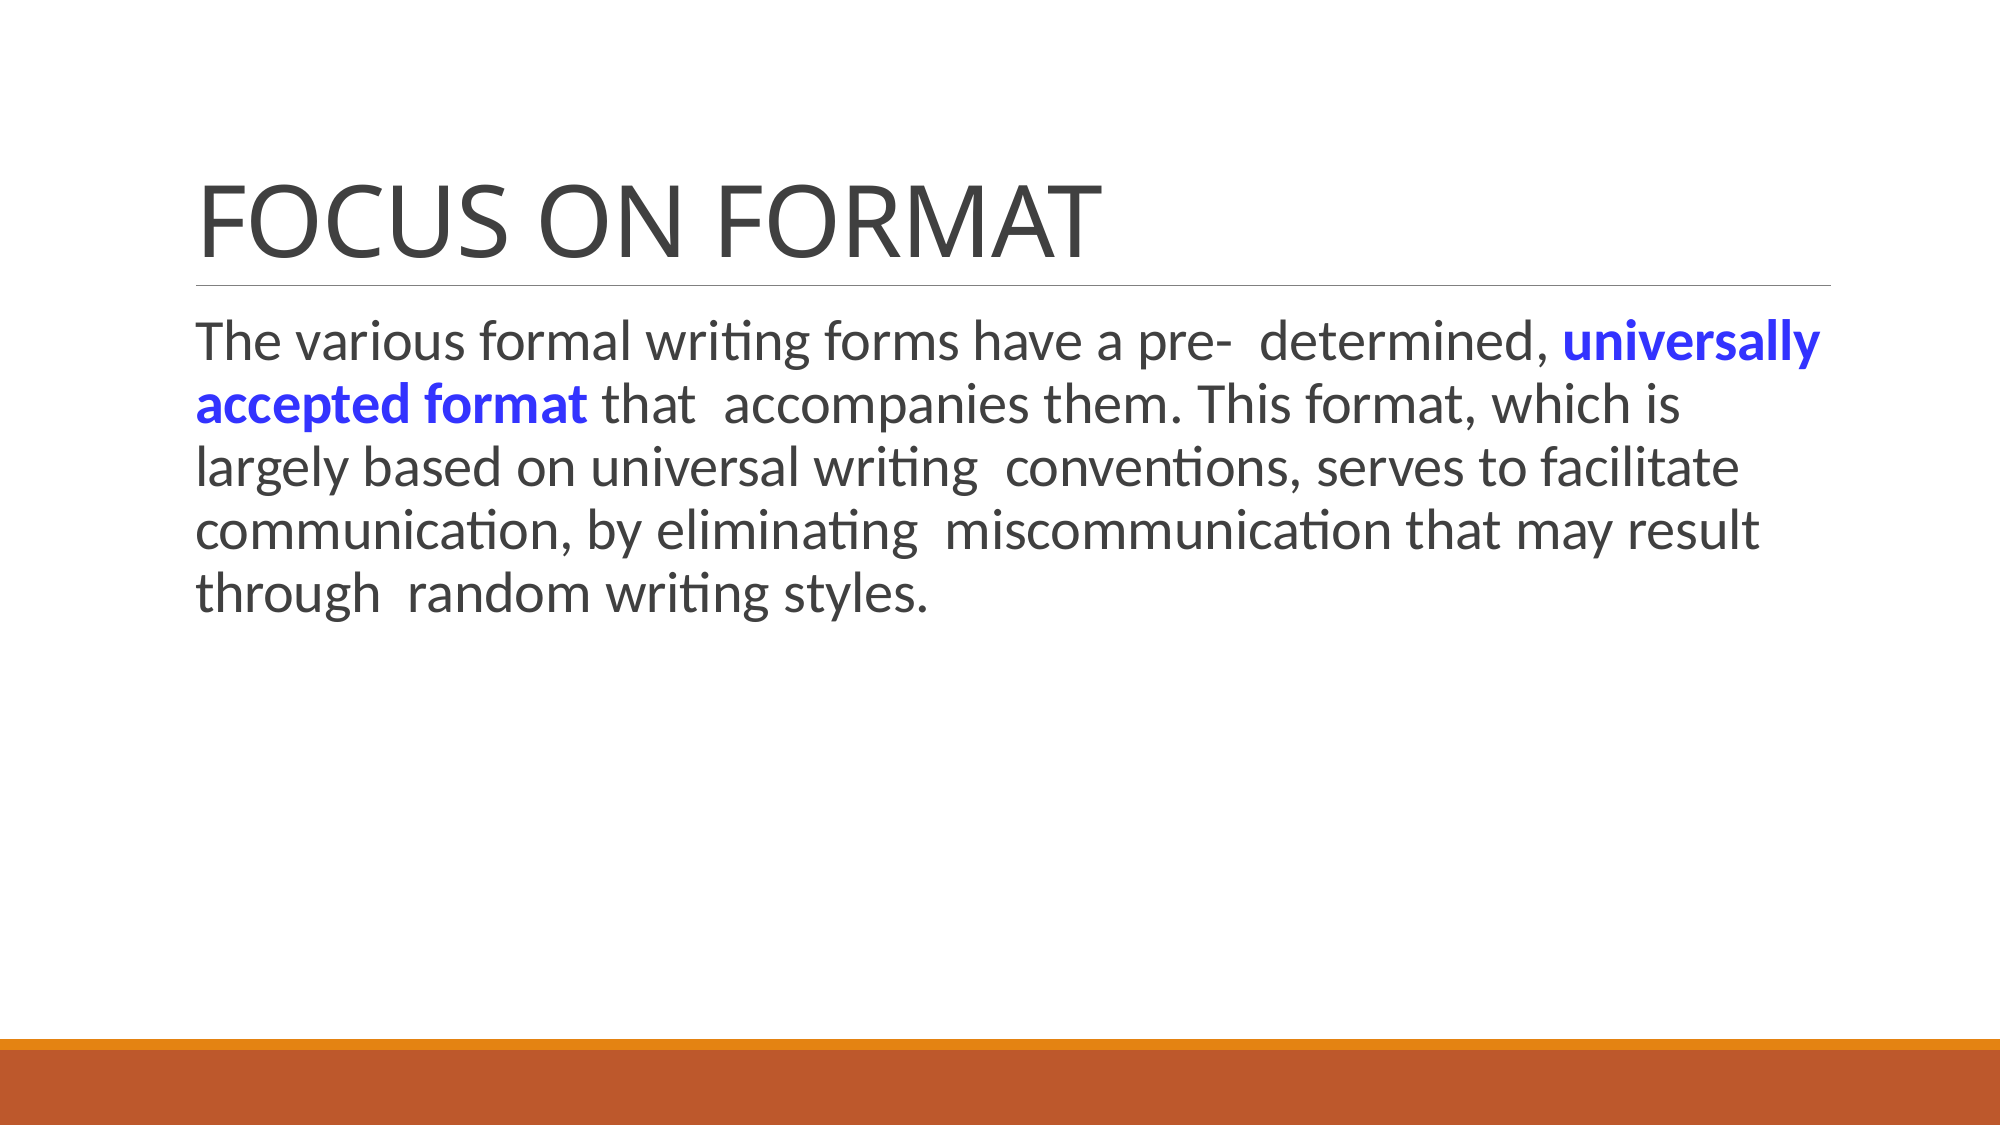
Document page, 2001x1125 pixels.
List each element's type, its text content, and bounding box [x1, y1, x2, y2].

title FOCUS ON FORMAT [180, 47, 1830, 285]
list The various formal writing forms have a pre- determined, universally accepted format that accompanies them. This format, which is largely based on universal writing conventions, serves to facilitate communication, by eliminating miscommunication that may result through random writing styles. [180, 302, 1830, 963]
